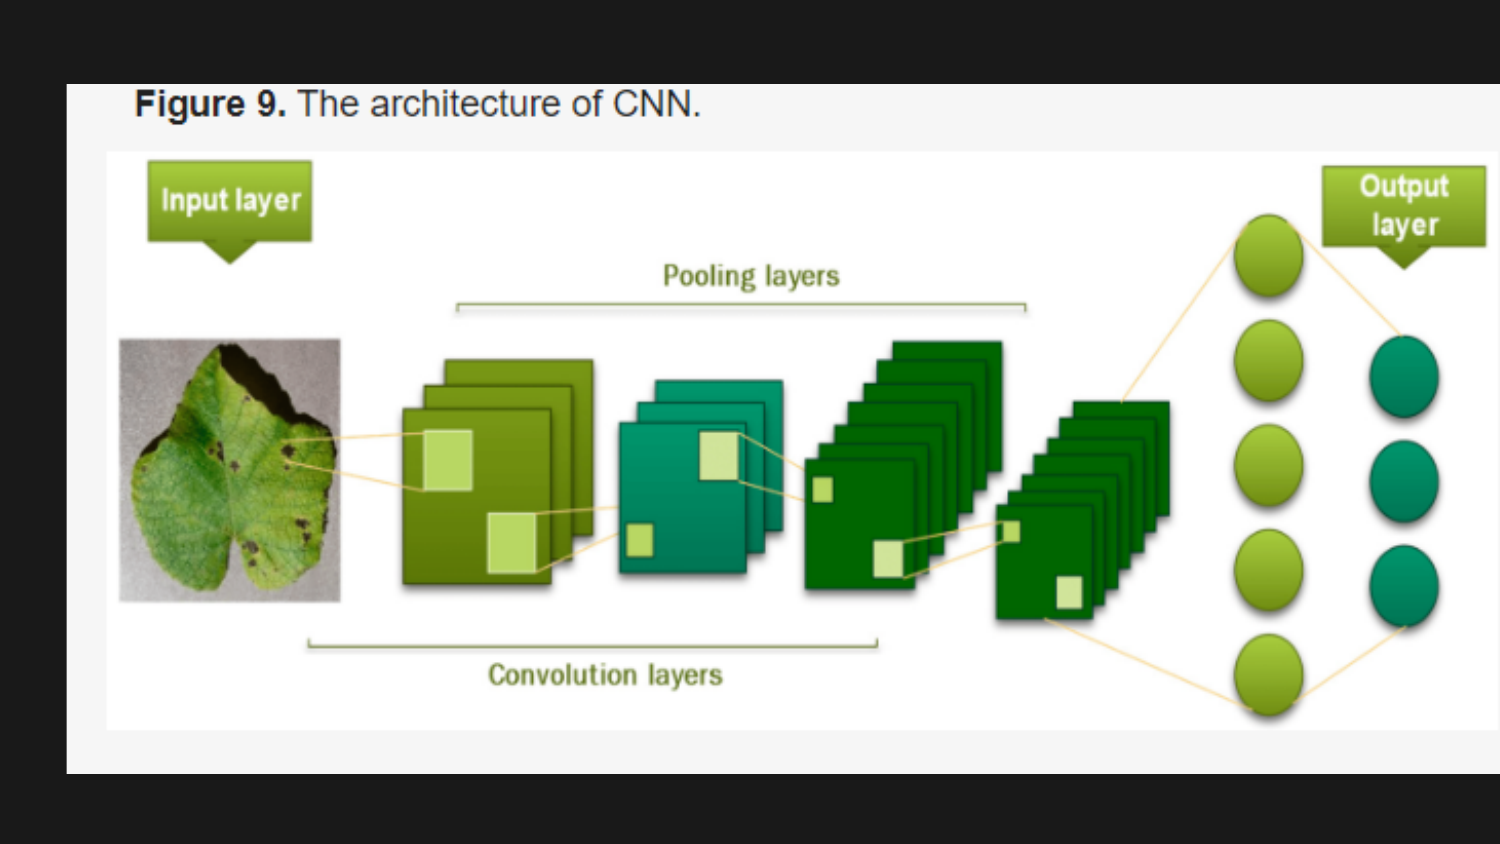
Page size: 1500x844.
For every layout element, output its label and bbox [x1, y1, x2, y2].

text_box [66, 84, 1500, 774]
